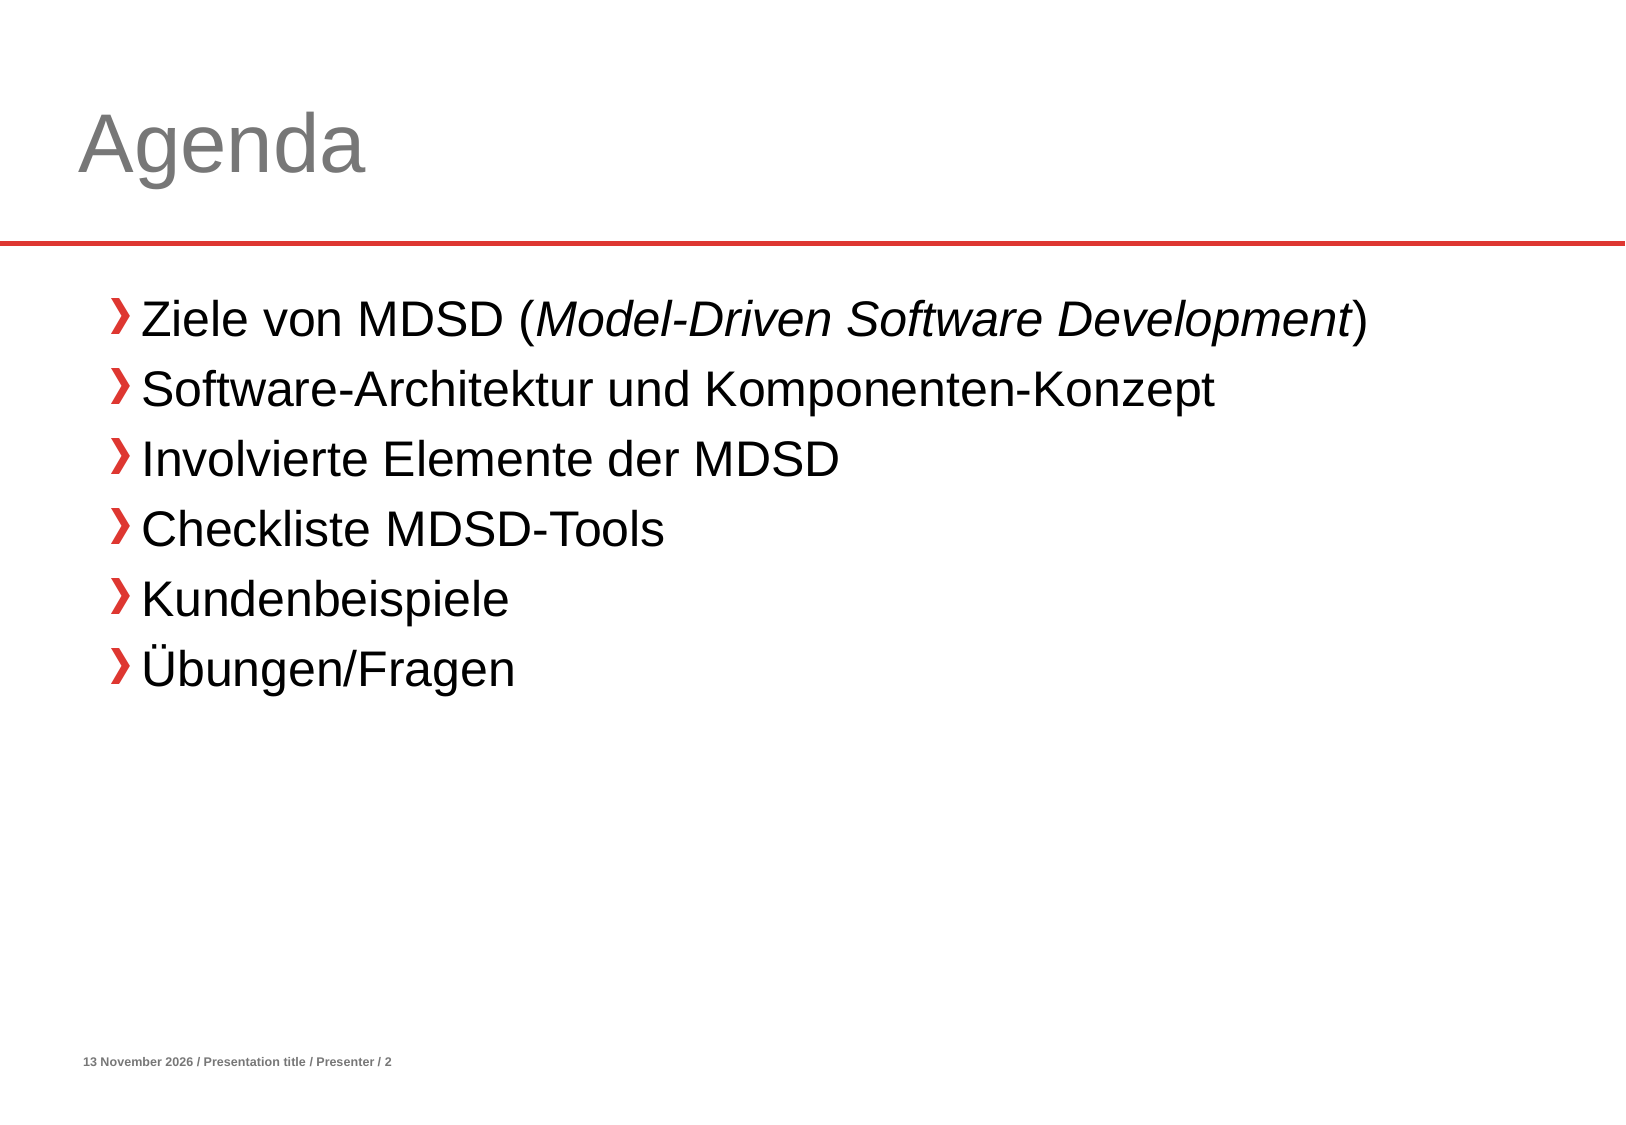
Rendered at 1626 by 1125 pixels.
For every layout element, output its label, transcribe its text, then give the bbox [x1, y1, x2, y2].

picture [111, 648, 130, 684]
picture [111, 298, 130, 334]
picture [111, 508, 130, 544]
list Ziele von MDSD (Model-Driven Software Development) Software-Architektur und Komponenten-Konzept Involvierte Elemente der MDSD Checkliste MDSD-Tools Kundenbeispiele Übungen/Fragen [66, 278, 1542, 988]
picture [111, 368, 130, 404]
title Agenda [63, 45, 1269, 197]
picture [111, 578, 130, 614]
picture [111, 438, 130, 474]
